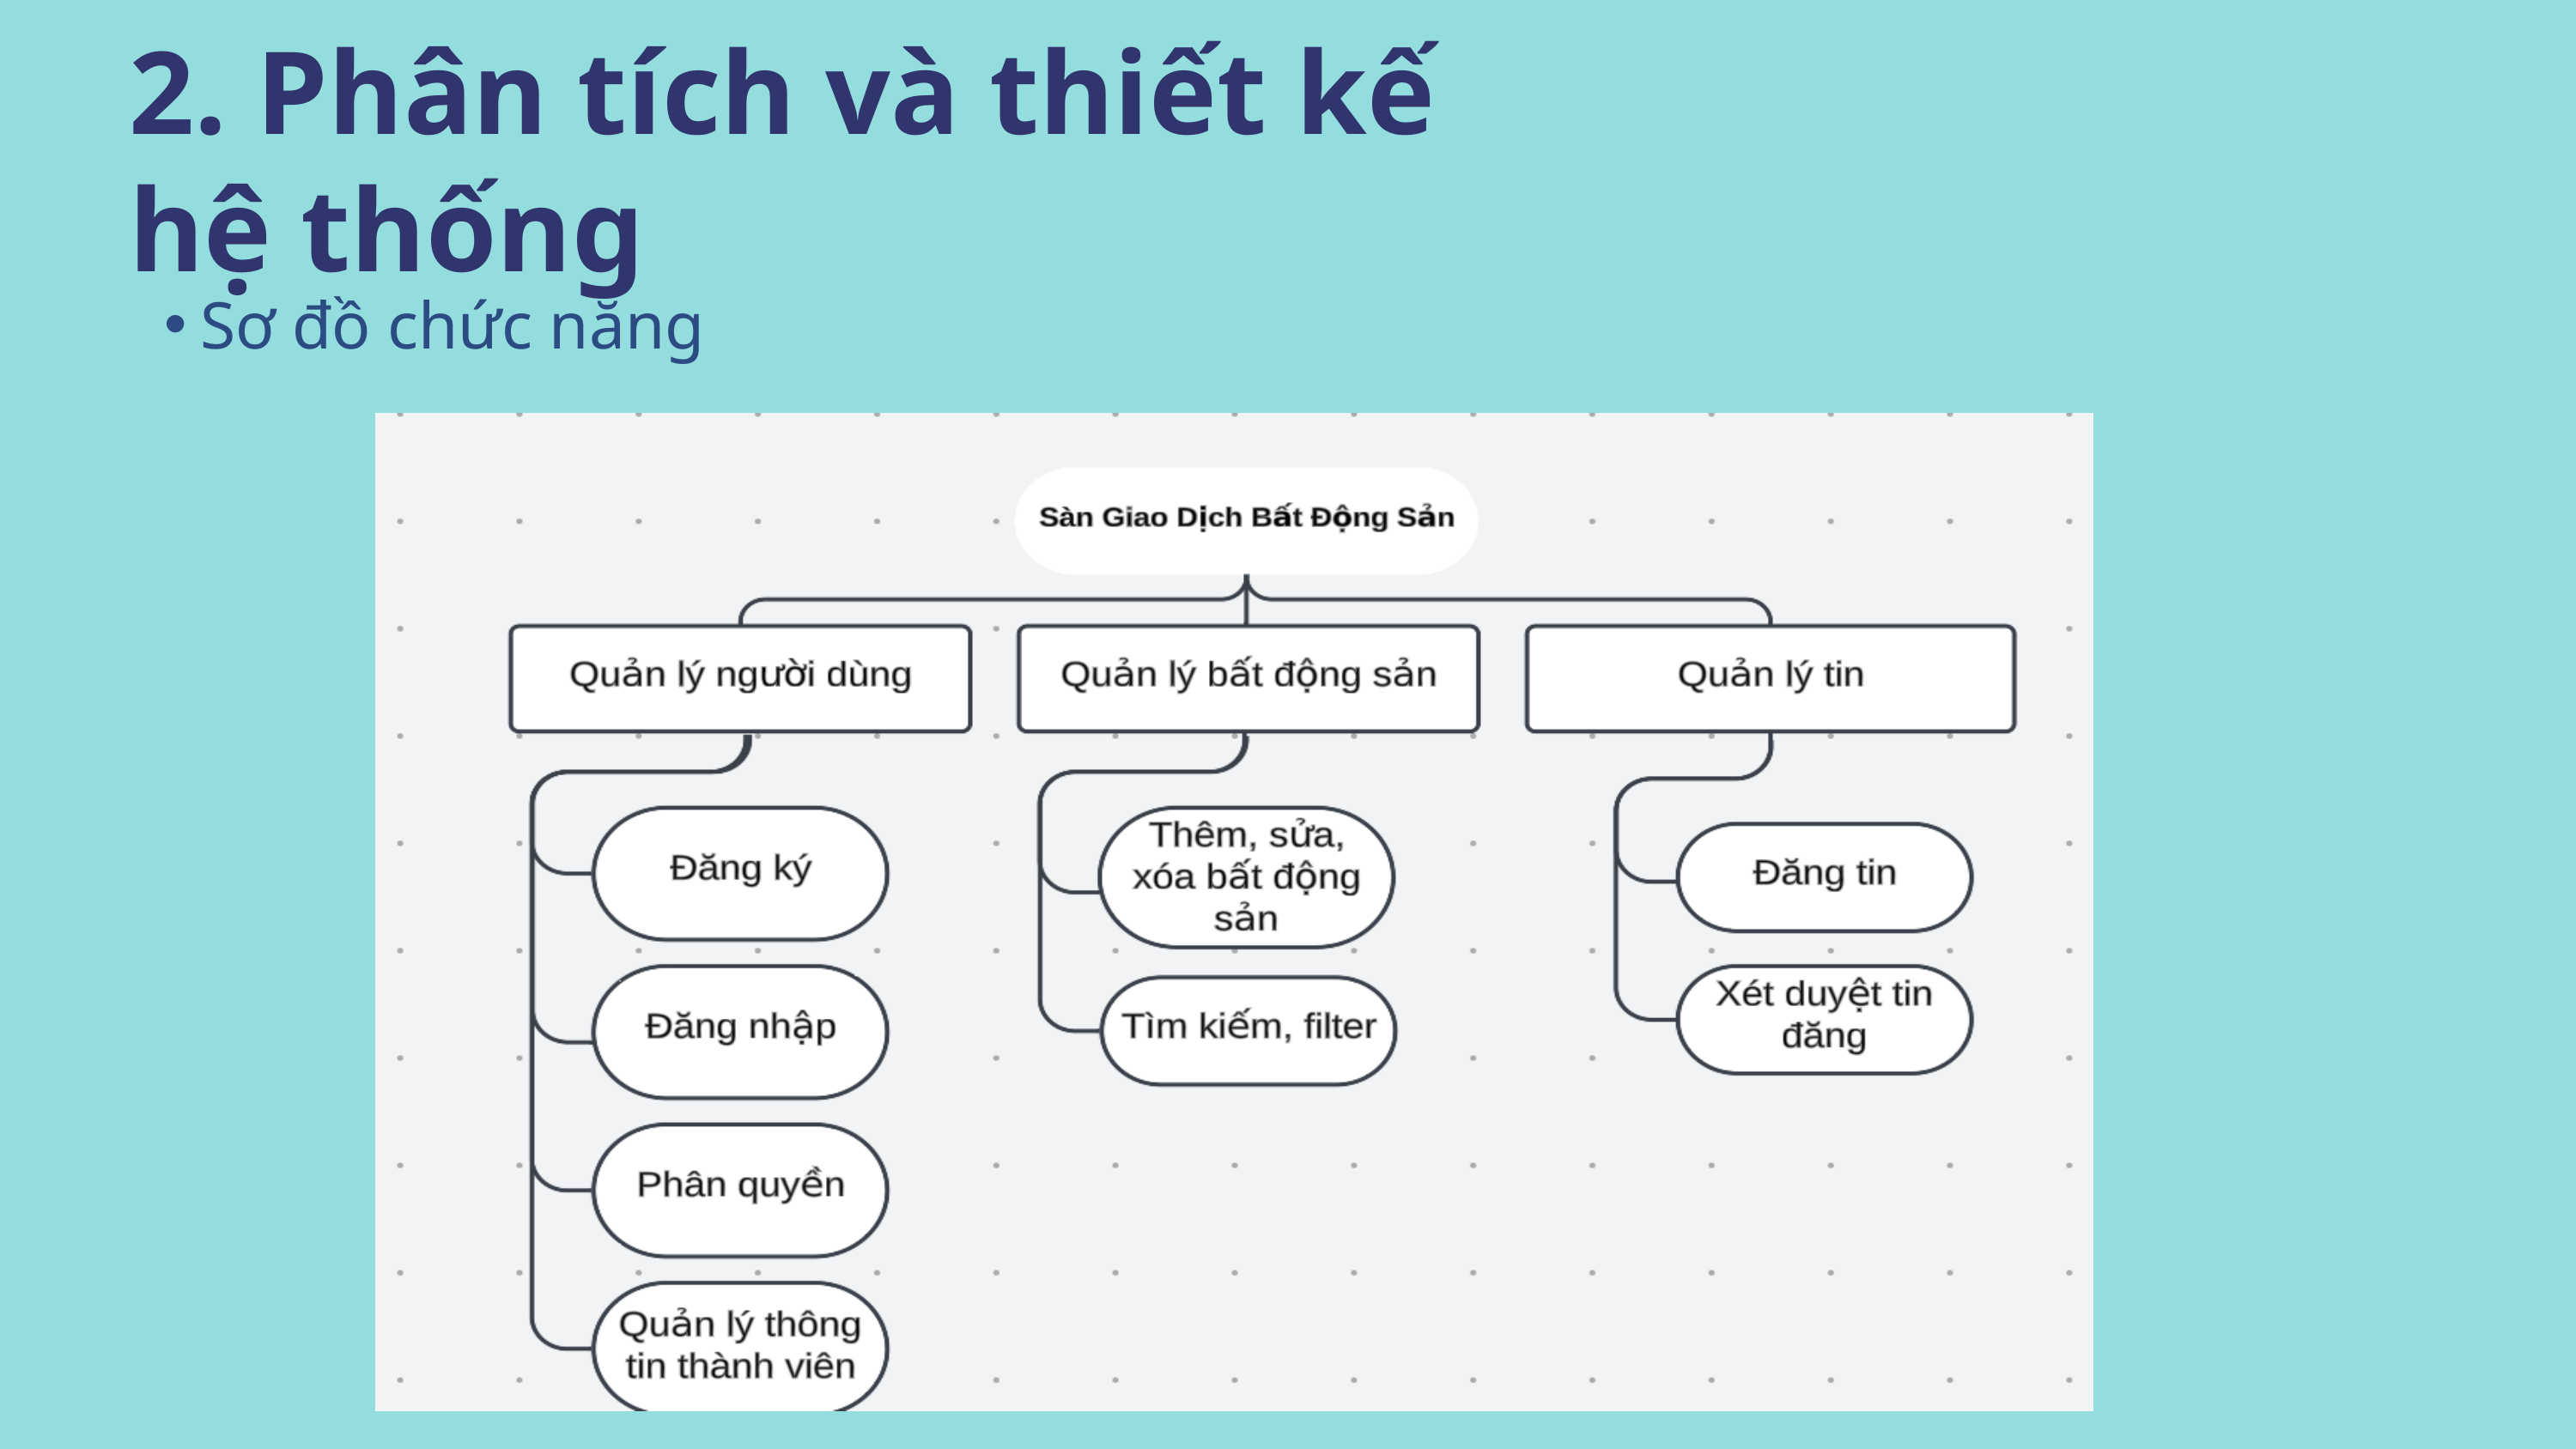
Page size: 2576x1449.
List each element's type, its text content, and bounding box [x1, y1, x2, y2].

picture [375, 412, 2093, 1412]
text_box 2. Phân tích và thiết kế hệ thống [128, 19, 1505, 294]
text_box Sơ đồ chức năng [127, 301, 1012, 362]
